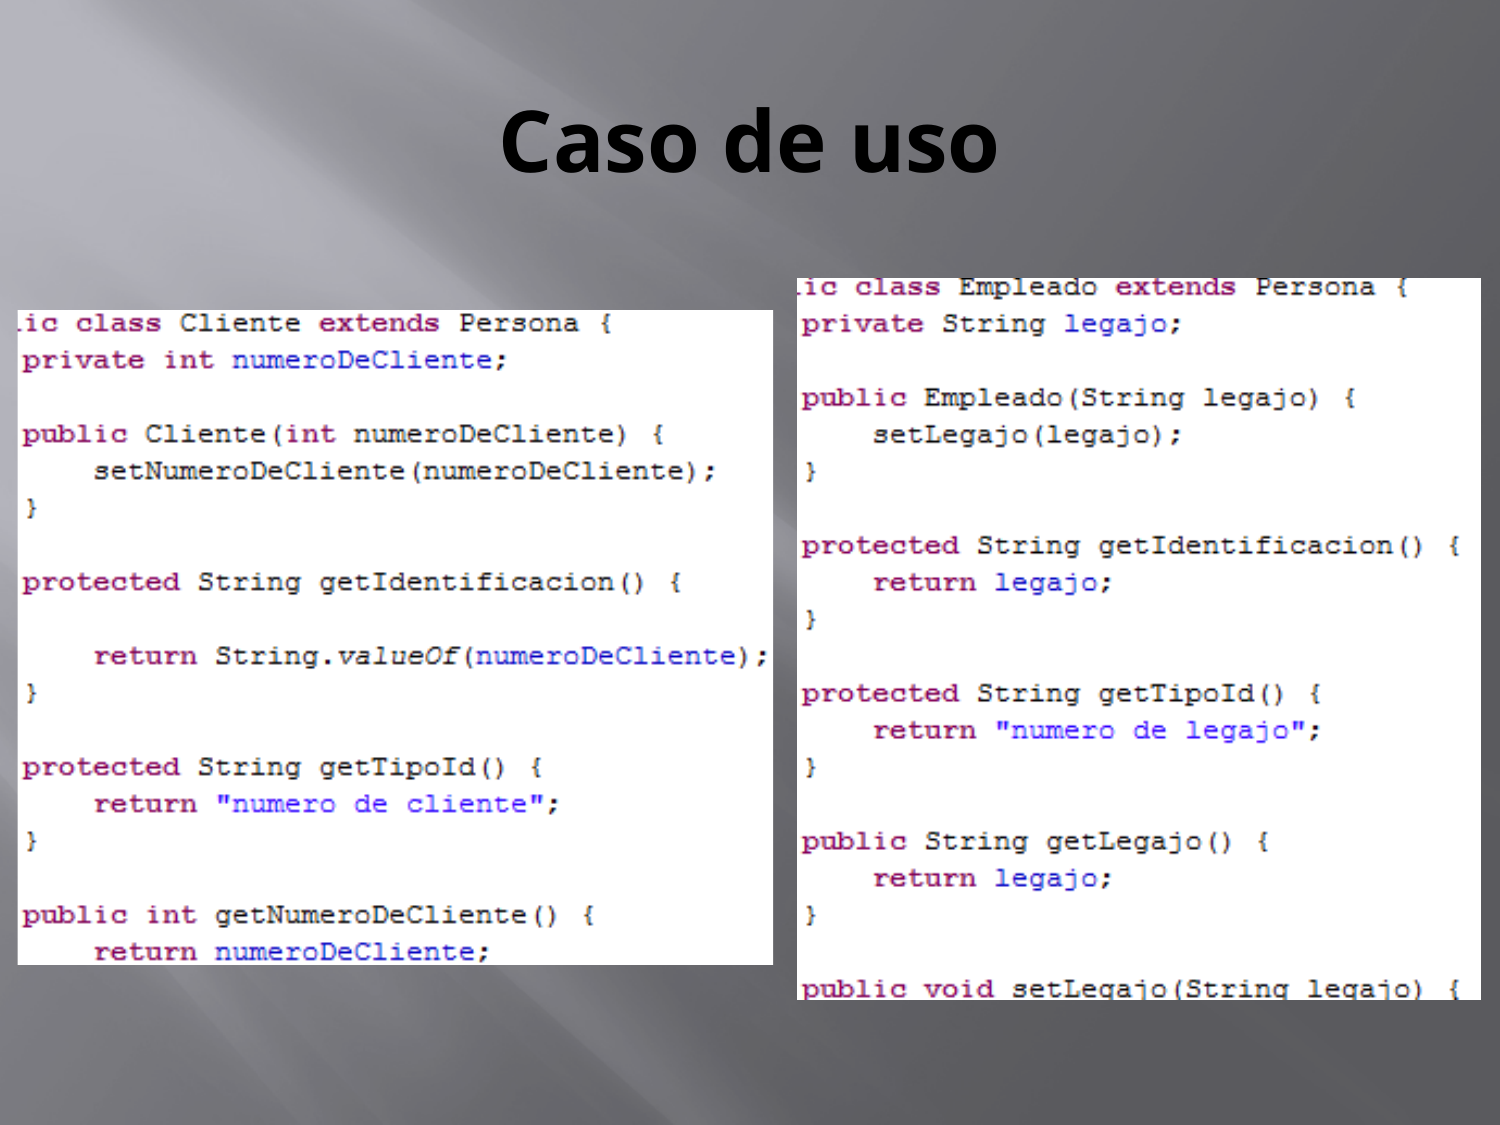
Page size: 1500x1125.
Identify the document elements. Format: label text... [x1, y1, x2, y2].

title Caso de uso [75, 45, 1425, 233]
picture [796, 278, 1482, 1000]
picture [17, 309, 774, 965]
